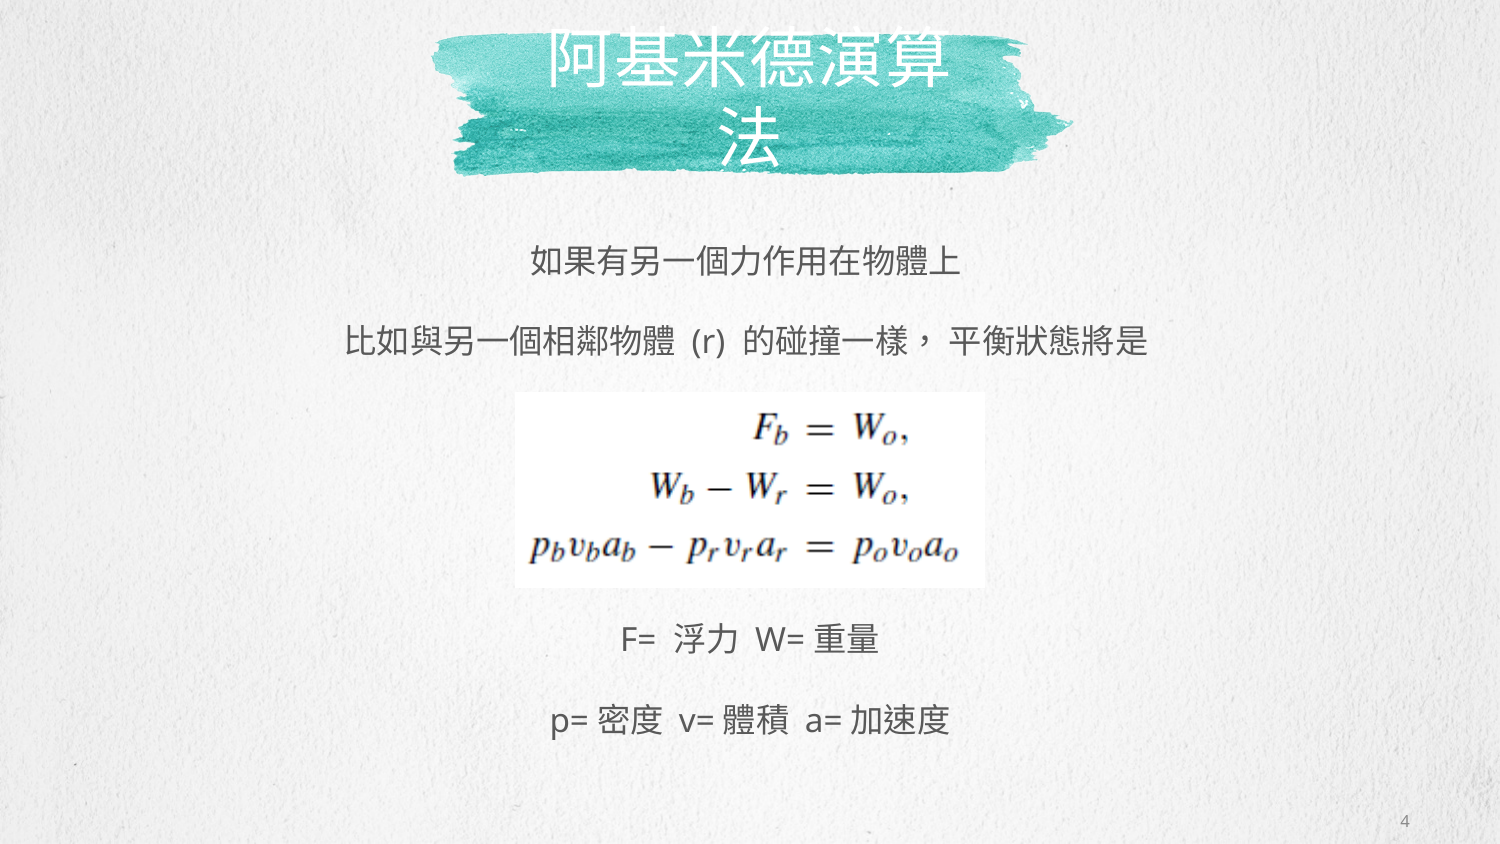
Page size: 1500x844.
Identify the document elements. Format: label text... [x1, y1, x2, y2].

text_box 如果有另一個力作用在物體上 比如與另一個相鄰物體 (r) 的碰撞一樣， 平衡狀態將是 [218, 232, 1282, 428]
slide_number 4 [1074, 799, 1425, 844]
text_box F= 浮力 W=重量 p=密度 v=體積 a=加速度 [218, 610, 1282, 759]
title 阿基米德演算法 [520, 37, 980, 154]
picture [0, 0, 1500, 844]
